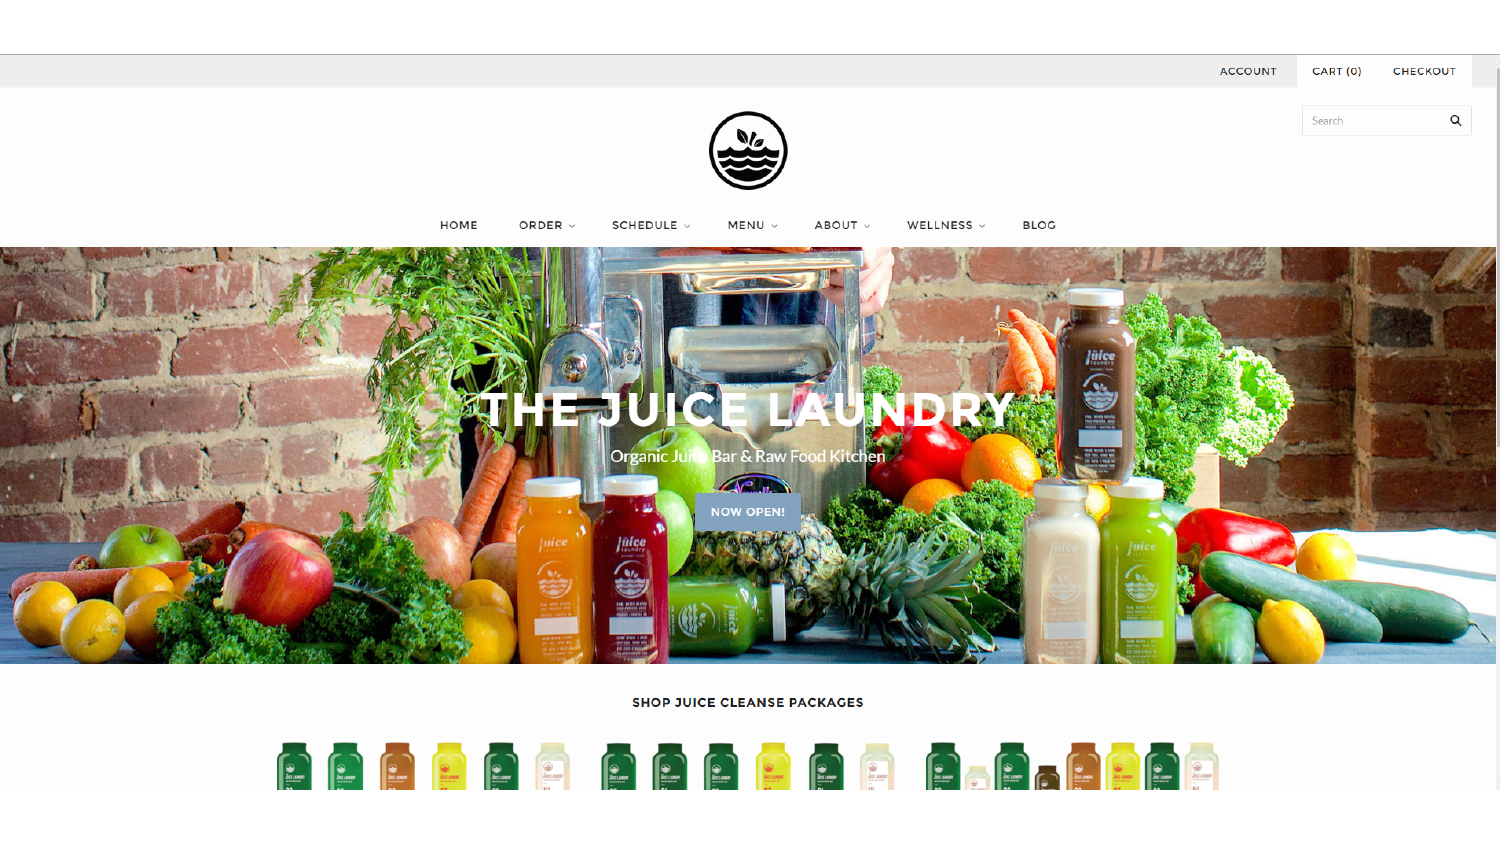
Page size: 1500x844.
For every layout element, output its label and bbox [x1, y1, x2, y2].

picture [0, 54, 1500, 790]
